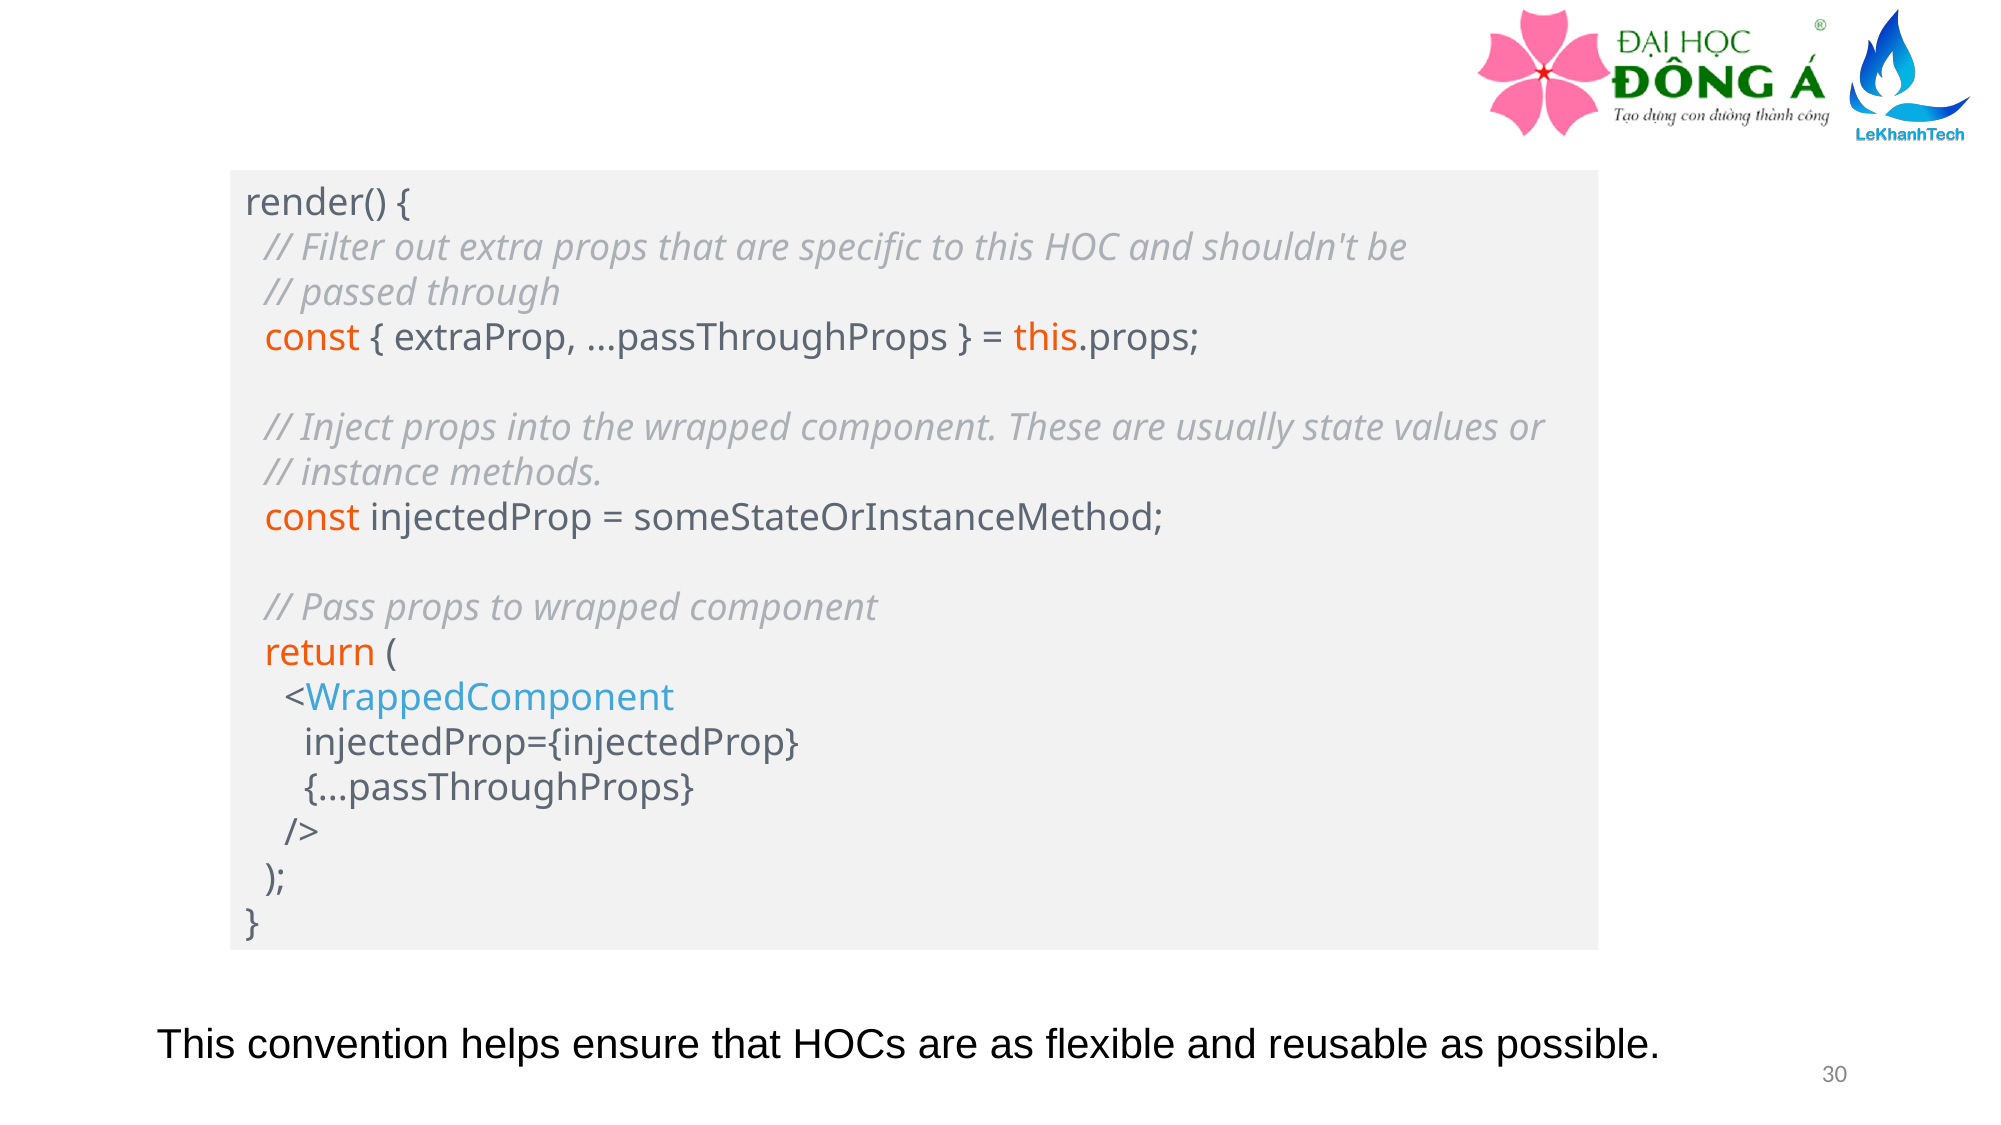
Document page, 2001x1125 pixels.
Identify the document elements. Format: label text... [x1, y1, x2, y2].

slide_number 30 [1412, 1042, 1863, 1103]
text_box render() { // Filter out extra props that are specific to this HOC and shouldn't be // passed through const { extraProp, ...passThroughProps } = this.props; // Inject props into the wrapped component. These are usually state values or // instance methods. const injectedProp = someStateOrInstanceMethod; // Pass props to wrapped component return ( <WrappedComponent injectedProp={injectedProp} {...passThroughProps} /> ); } [230, 170, 1599, 950]
text_box This convention helps ensure that HOCs are as flexible and reusable as possible. [141, 1009, 1687, 1075]
picture [1465, 5, 1980, 144]
